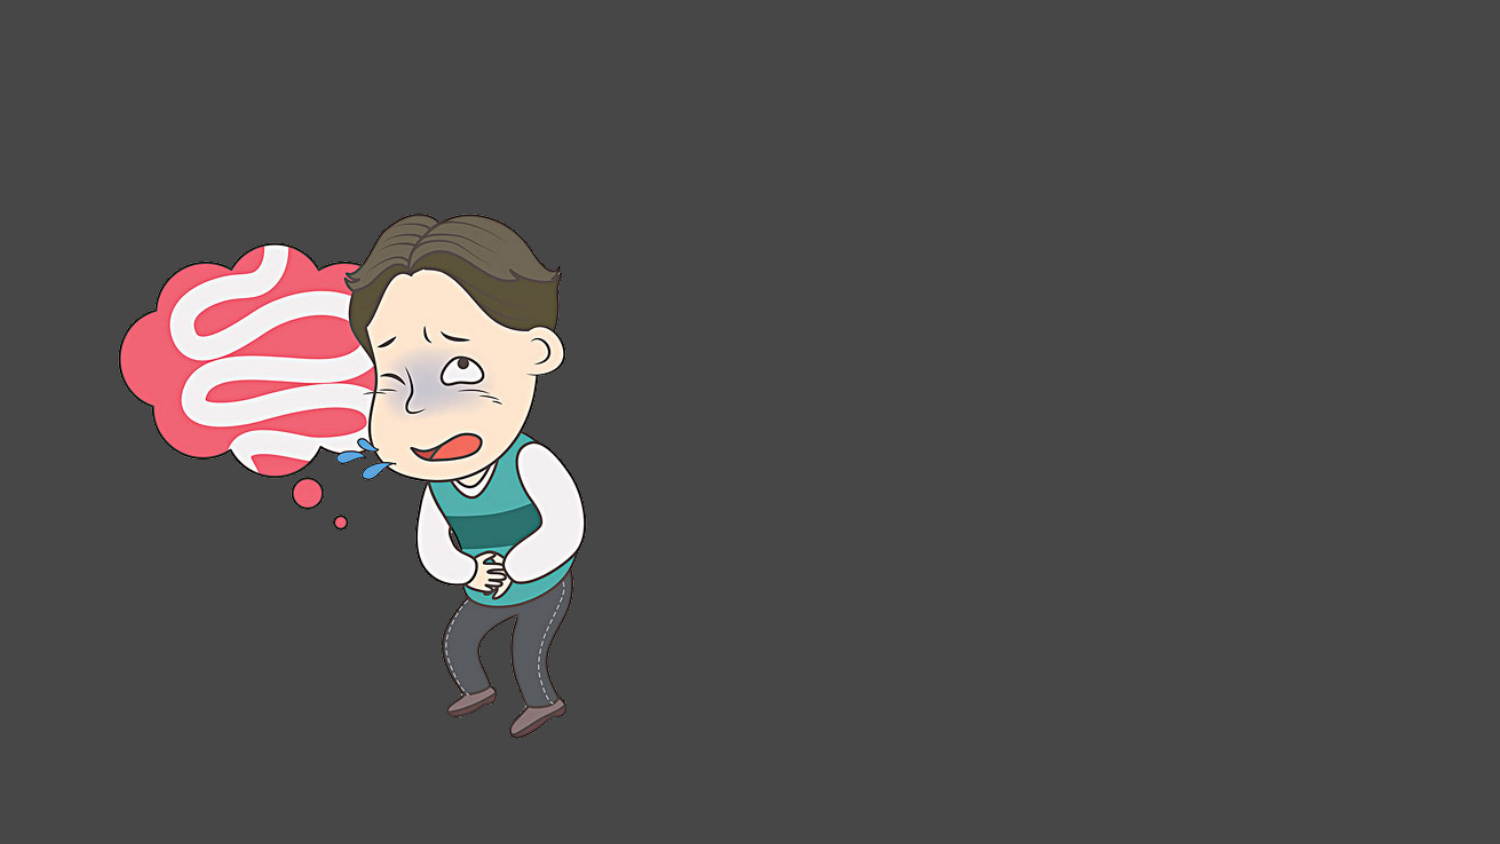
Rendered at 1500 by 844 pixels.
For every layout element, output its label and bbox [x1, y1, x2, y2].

picture [32, 106, 720, 794]
